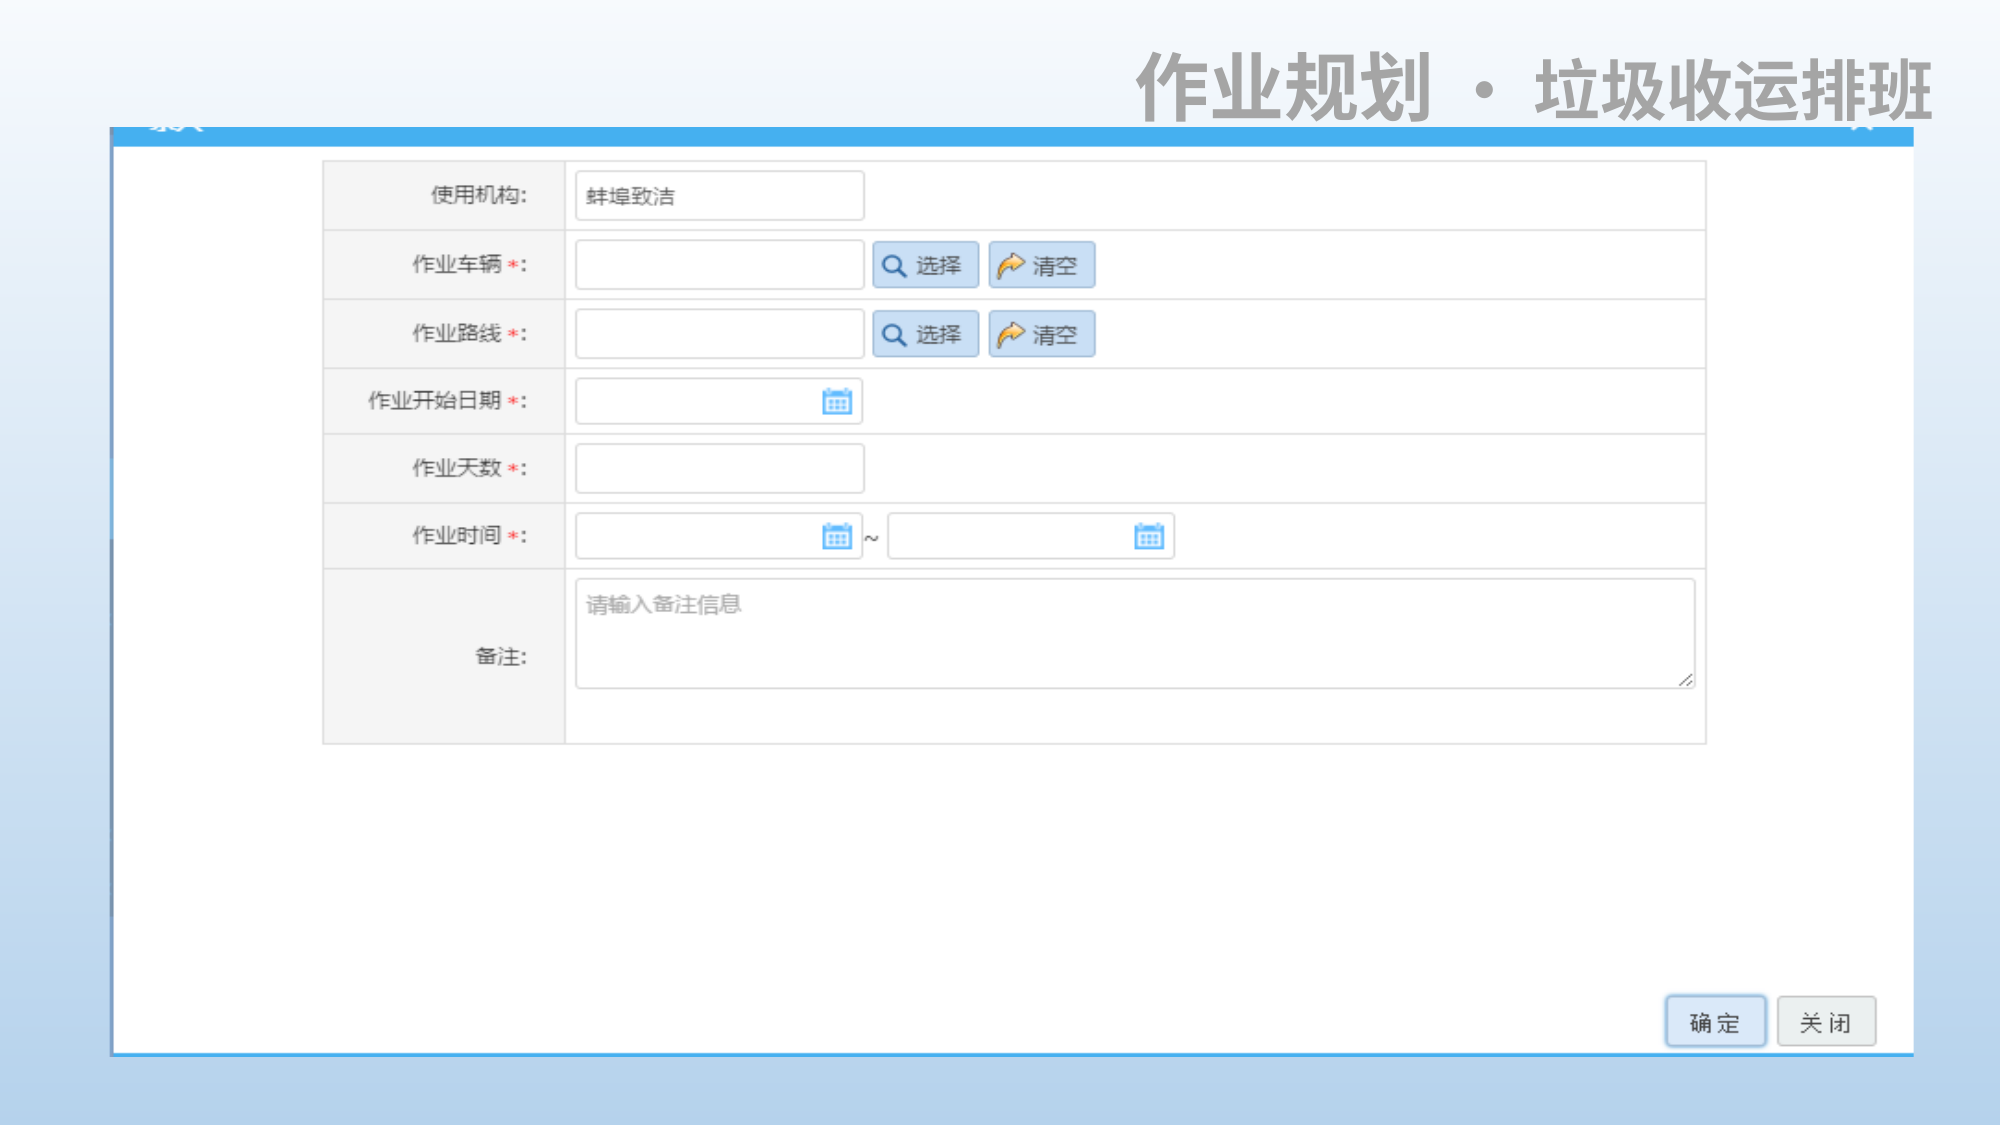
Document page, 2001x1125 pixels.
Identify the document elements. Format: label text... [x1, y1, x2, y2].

picture [109, 127, 1915, 1057]
text_box 作业规划 • 垃圾收运排班 [1119, 43, 1959, 231]
